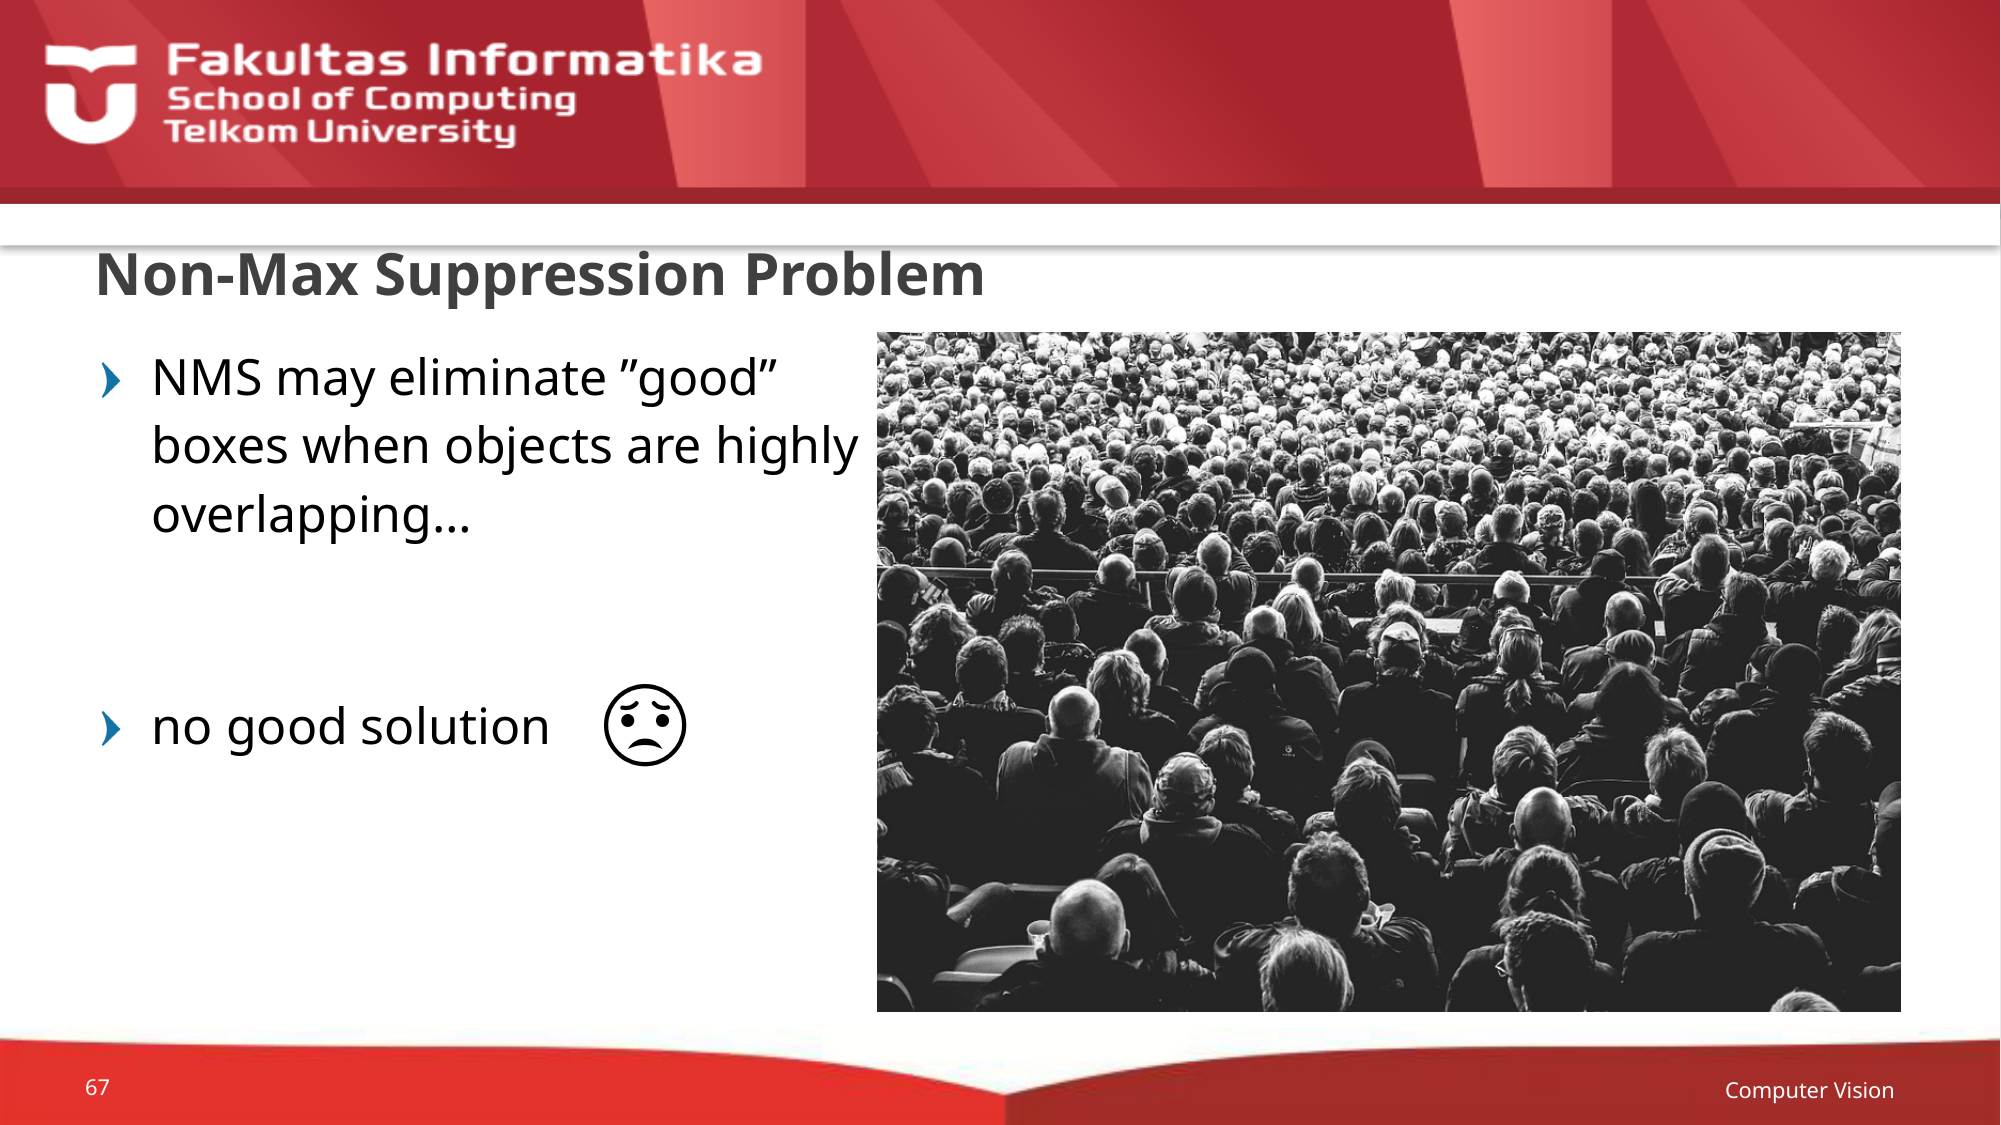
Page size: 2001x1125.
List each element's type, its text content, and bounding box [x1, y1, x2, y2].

title Non-Max Suppression Problem [79, 219, 1901, 325]
picture [593, 671, 697, 776]
picture [95, 351, 124, 400]
picture [0, 0, 2001, 1125]
list NMS may eliminate ”good” boxes when objects are highly overlapping… no good solution [80, 329, 876, 990]
picture [95, 700, 124, 748]
list Computer Vision [1185, 1058, 1911, 1119]
slide_number 67 [85, 1058, 164, 1119]
picture [876, 332, 1902, 1013]
